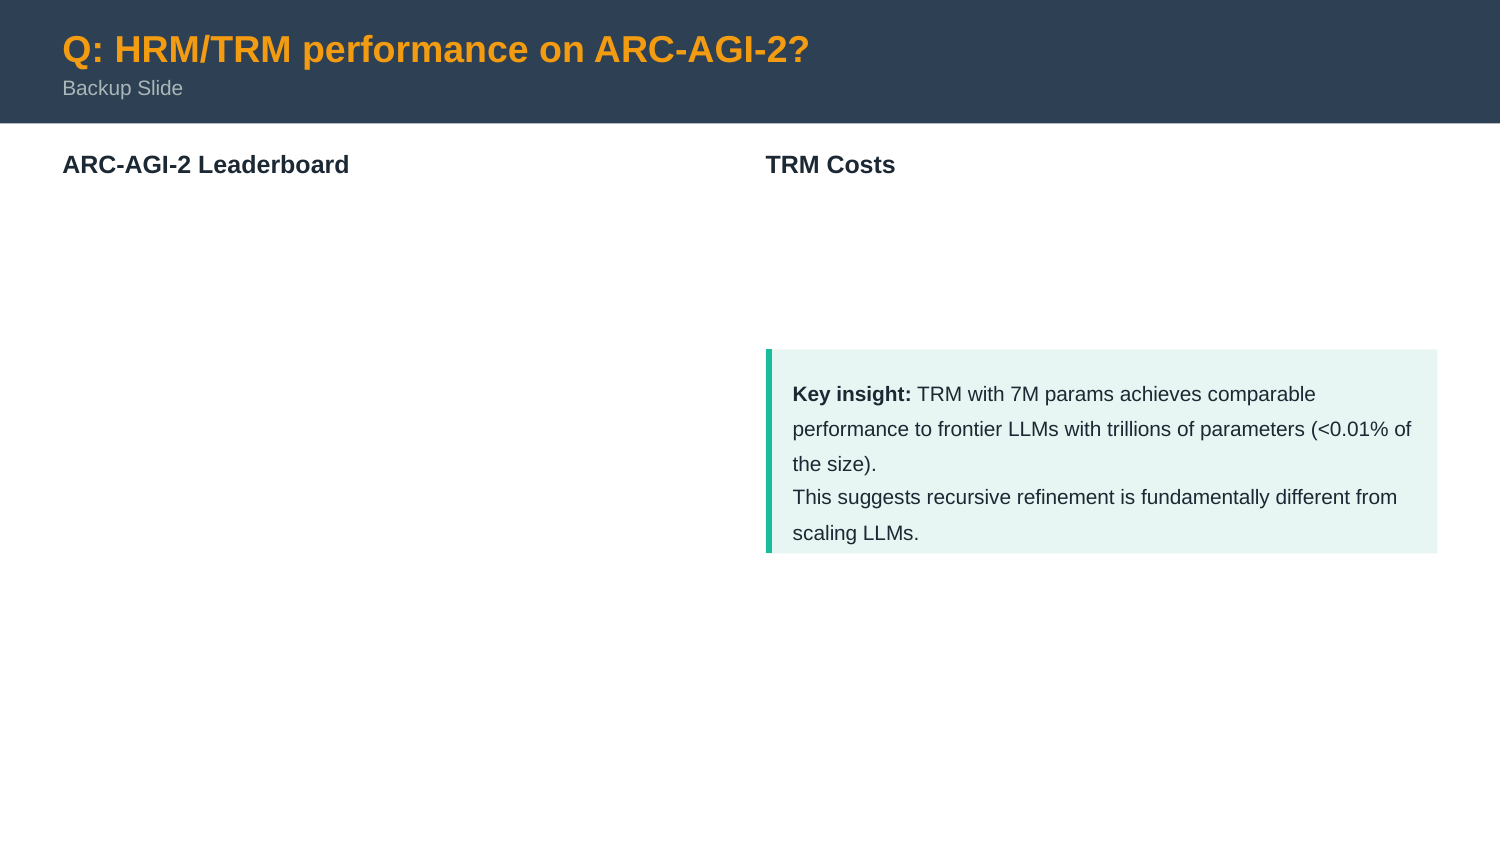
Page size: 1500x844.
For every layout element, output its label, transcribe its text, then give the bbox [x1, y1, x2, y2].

text_box TRM Costs [765, 148, 1451, 177]
text_box ARC-AGI-2 Leaderboard [62, 148, 748, 177]
text_box [772, 349, 1438, 554]
text_box [0, 0, 1500, 124]
text_box This suggests recursive refinement is fundamentally different from scaling LLMs. [792, 474, 1430, 533]
text_box Backup Slide [62, 75, 1465, 99]
text_box Key insight: TRM with 7M params achieves comparable performance to frontier LLMs with trillions of parameters (<0.01% of the size). [792, 370, 1430, 458]
text_box Q: HRM/TRM performance on ARC-AGI-2? [62, 24, 1465, 69]
